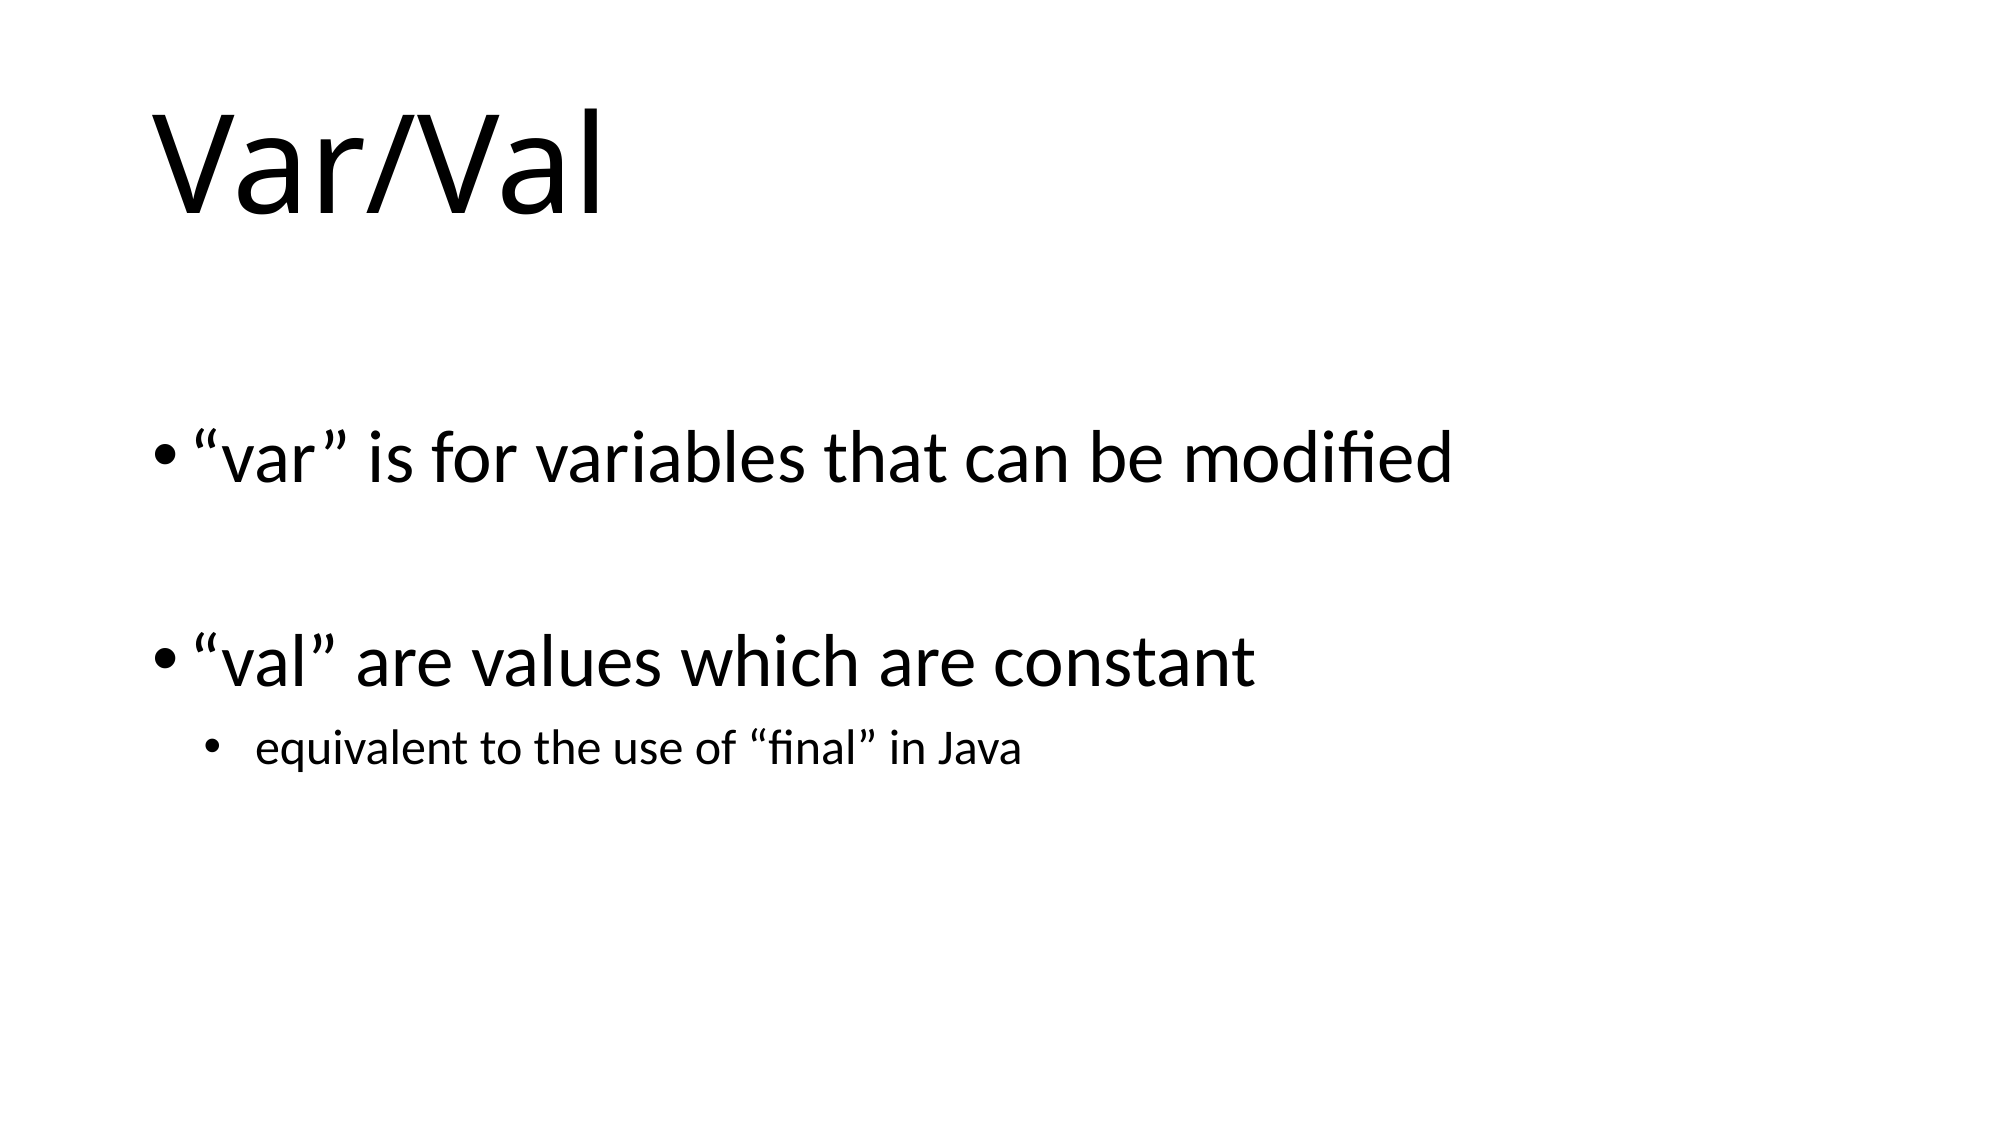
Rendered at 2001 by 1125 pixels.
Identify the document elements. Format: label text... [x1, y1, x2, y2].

title Var/Val [137, 59, 1863, 278]
list “var” is for variables that can be modified “val” are values which are constant equivalent to the use of “final” in Java [137, 299, 1863, 1014]
